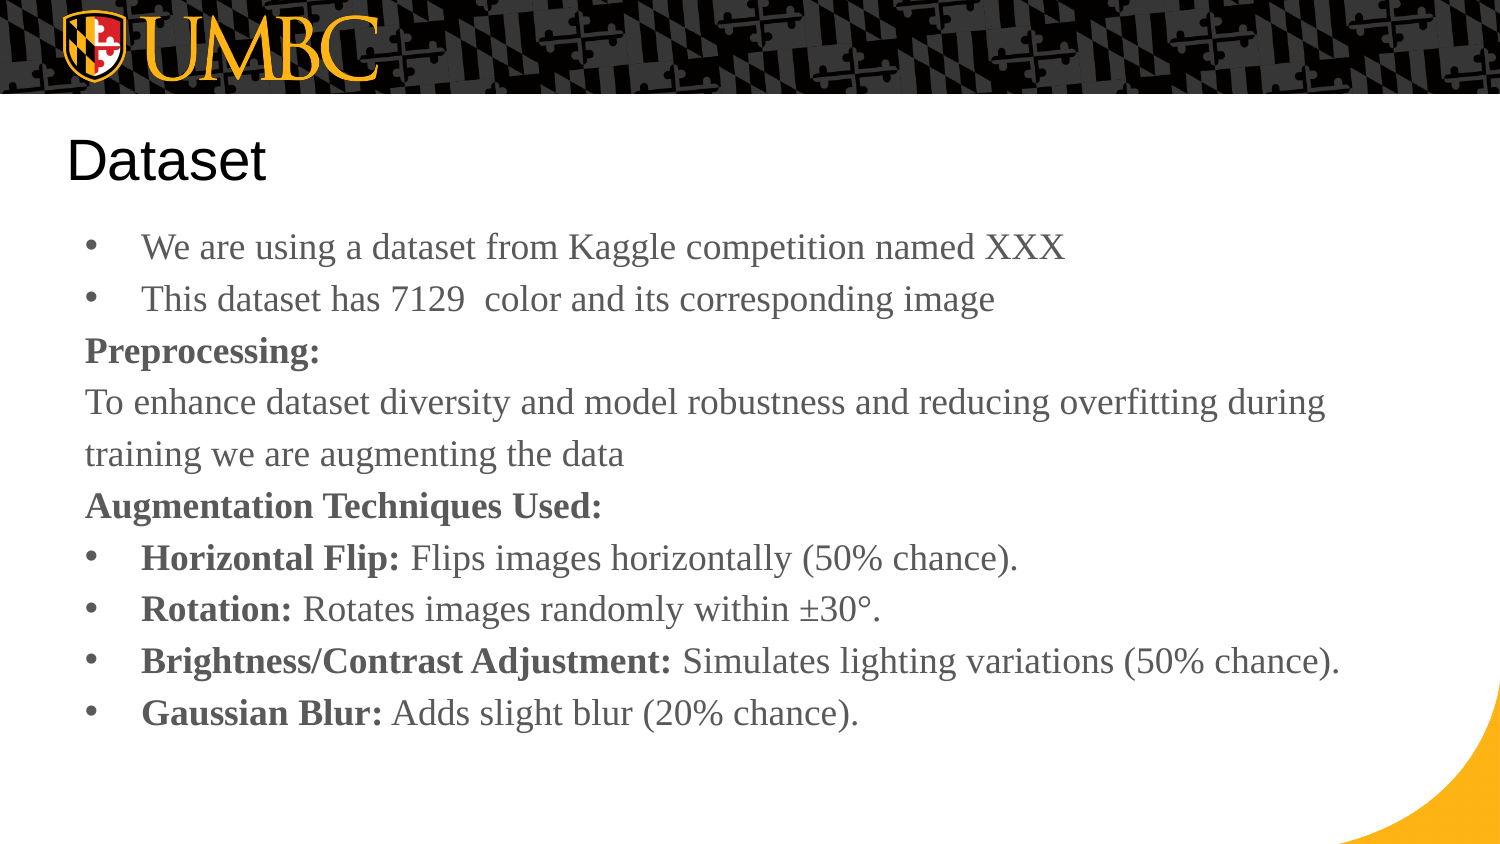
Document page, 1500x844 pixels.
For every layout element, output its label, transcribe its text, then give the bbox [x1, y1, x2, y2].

title Dataset [51, 106, 1449, 200]
picture [1338, 679, 1500, 844]
picture [0, 0, 1500, 94]
list We are using a dataset from Kaggle competition named XXX This dataset has 7129 color and its corresponding image Preprocessing: To enhance dataset diversity and model robustness and reducing overfitting during training we are augmenting the data Augmentation Techniques Used: Horizontal Flip: Flips images horizontally (50% chance). Rotation: Rotates images randomly within ±30°. Brightness/Contrast Adjustment: Simulates lighting variations (50% chance). Gaussian Blur: Adds slight blur (20% chance). [51, 200, 1449, 798]
